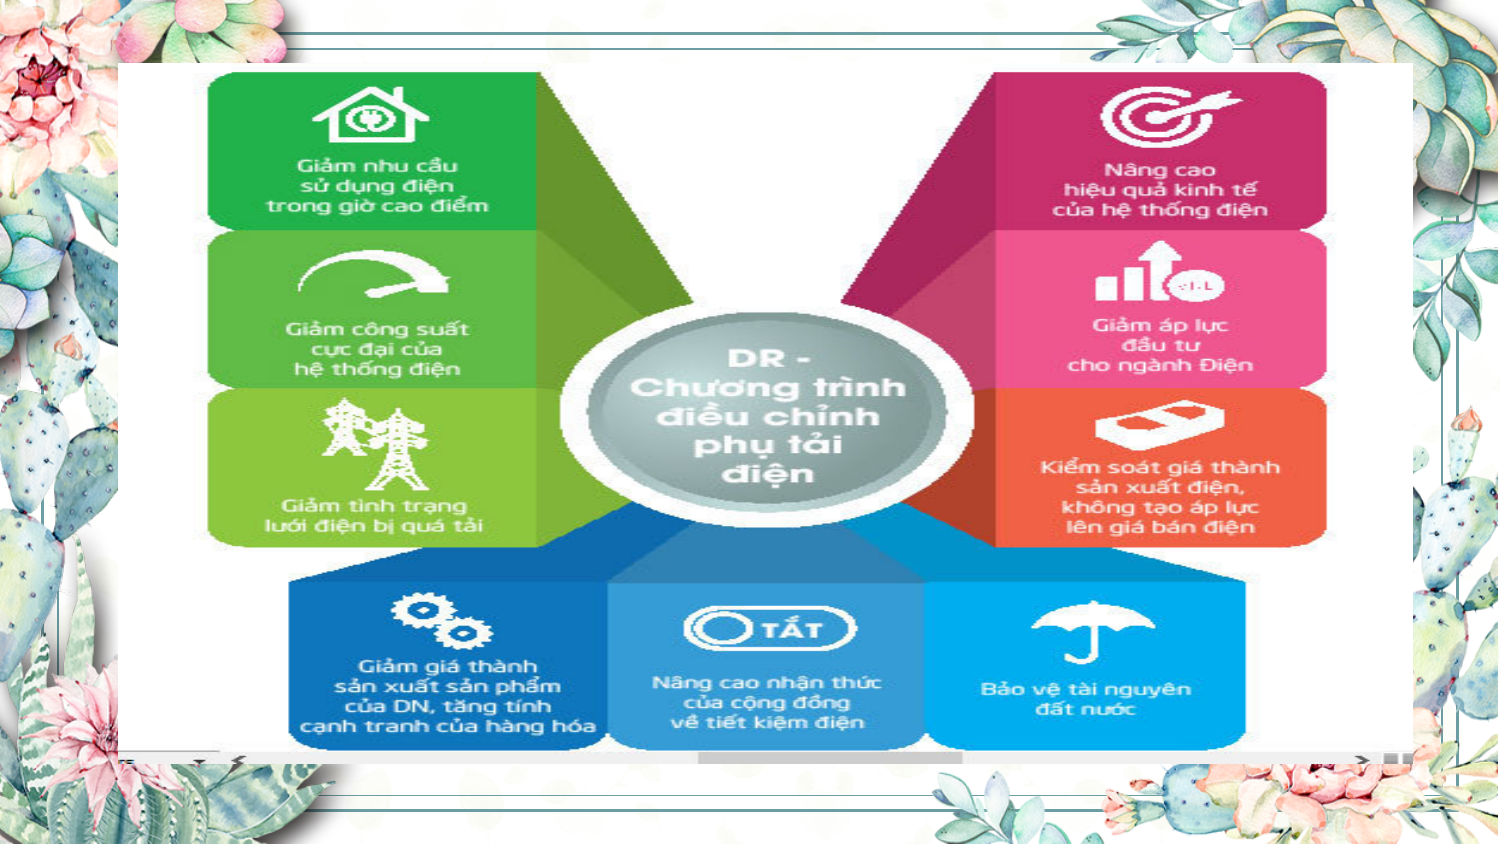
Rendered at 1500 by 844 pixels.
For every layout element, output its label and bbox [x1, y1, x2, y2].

list [118, 63, 1413, 764]
picture [0, 0, 1500, 844]
